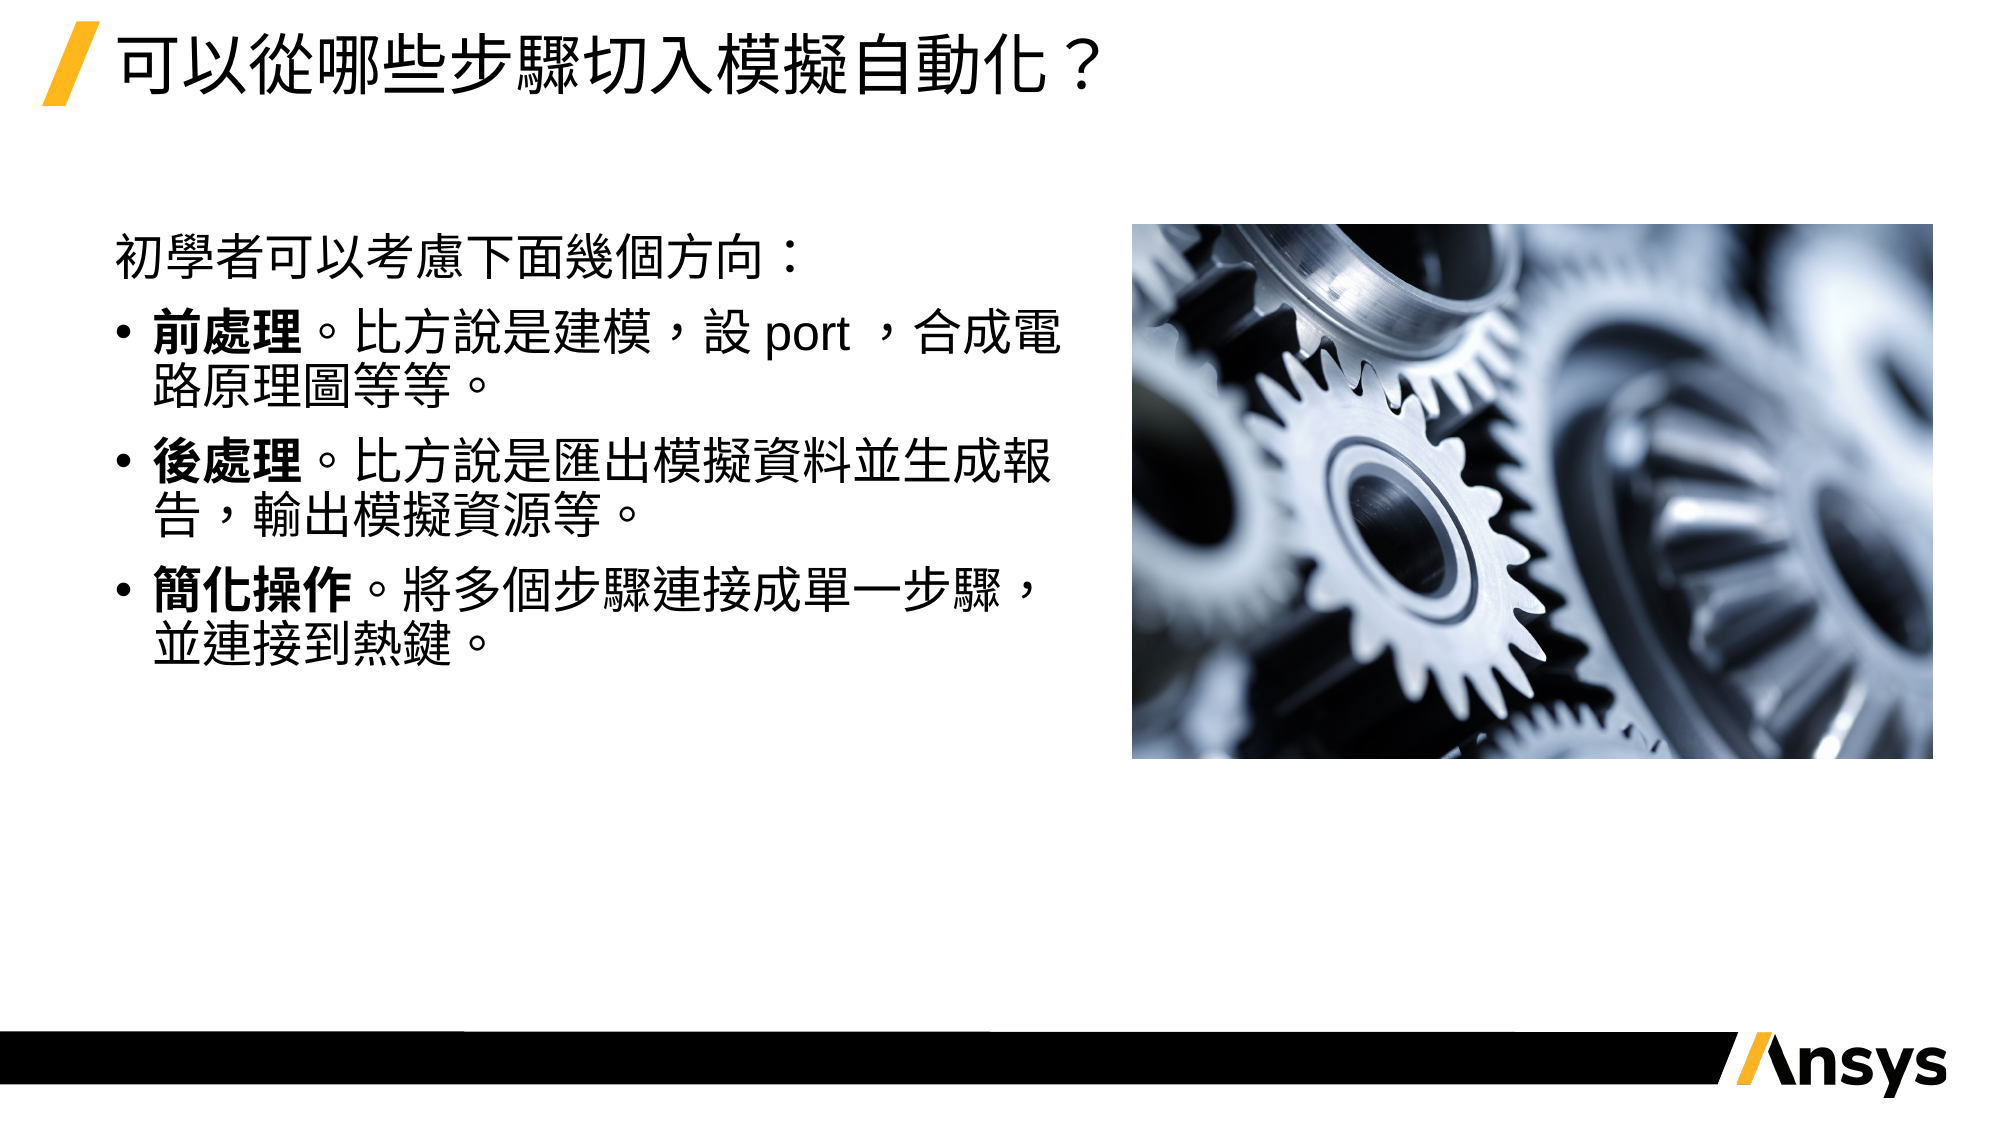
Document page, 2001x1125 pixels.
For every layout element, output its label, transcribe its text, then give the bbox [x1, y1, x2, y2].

list 初學者可以考慮下面幾個方向： 前處理。比方說是建模，設port，合成電路原理圖等等。 後處理。比方說是匯出模擬資料並生成報告，輸出模擬資源等。 簡化操作。將多個步驟連接成單一步驟，並連接到熱鍵。 [99, 224, 1087, 1007]
picture [1132, 224, 1933, 759]
title 可以從哪些步驟切入模擬自動化？ [99, 24, 1900, 164]
